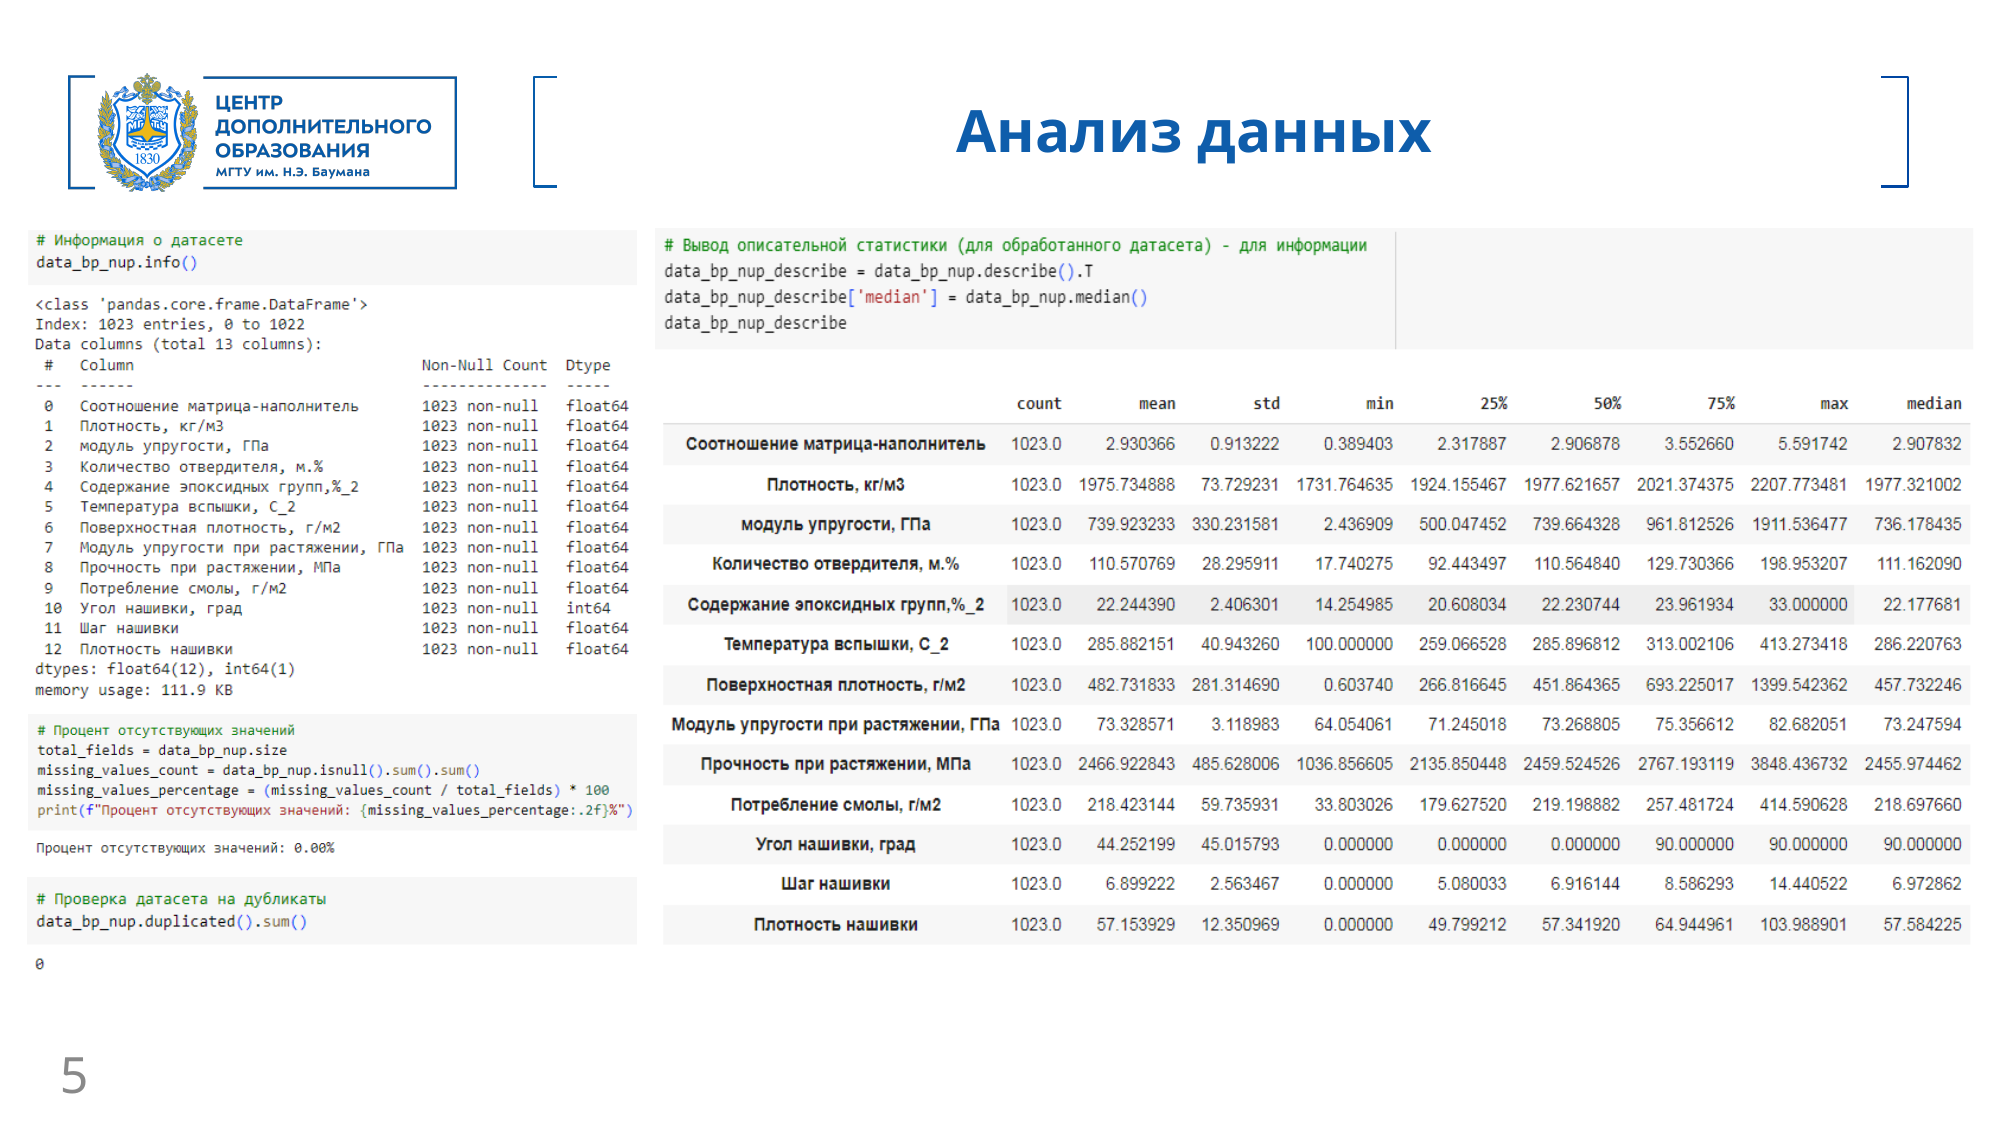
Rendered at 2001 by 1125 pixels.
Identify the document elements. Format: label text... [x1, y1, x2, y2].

picture [27, 714, 637, 862]
slide_number 5 [44, 1055, 139, 1101]
picture [68, 73, 457, 192]
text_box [507, 74, 1909, 187]
picture [27, 228, 637, 701]
picture [27, 877, 637, 980]
picture [654, 376, 1974, 946]
picture [654, 228, 1974, 352]
